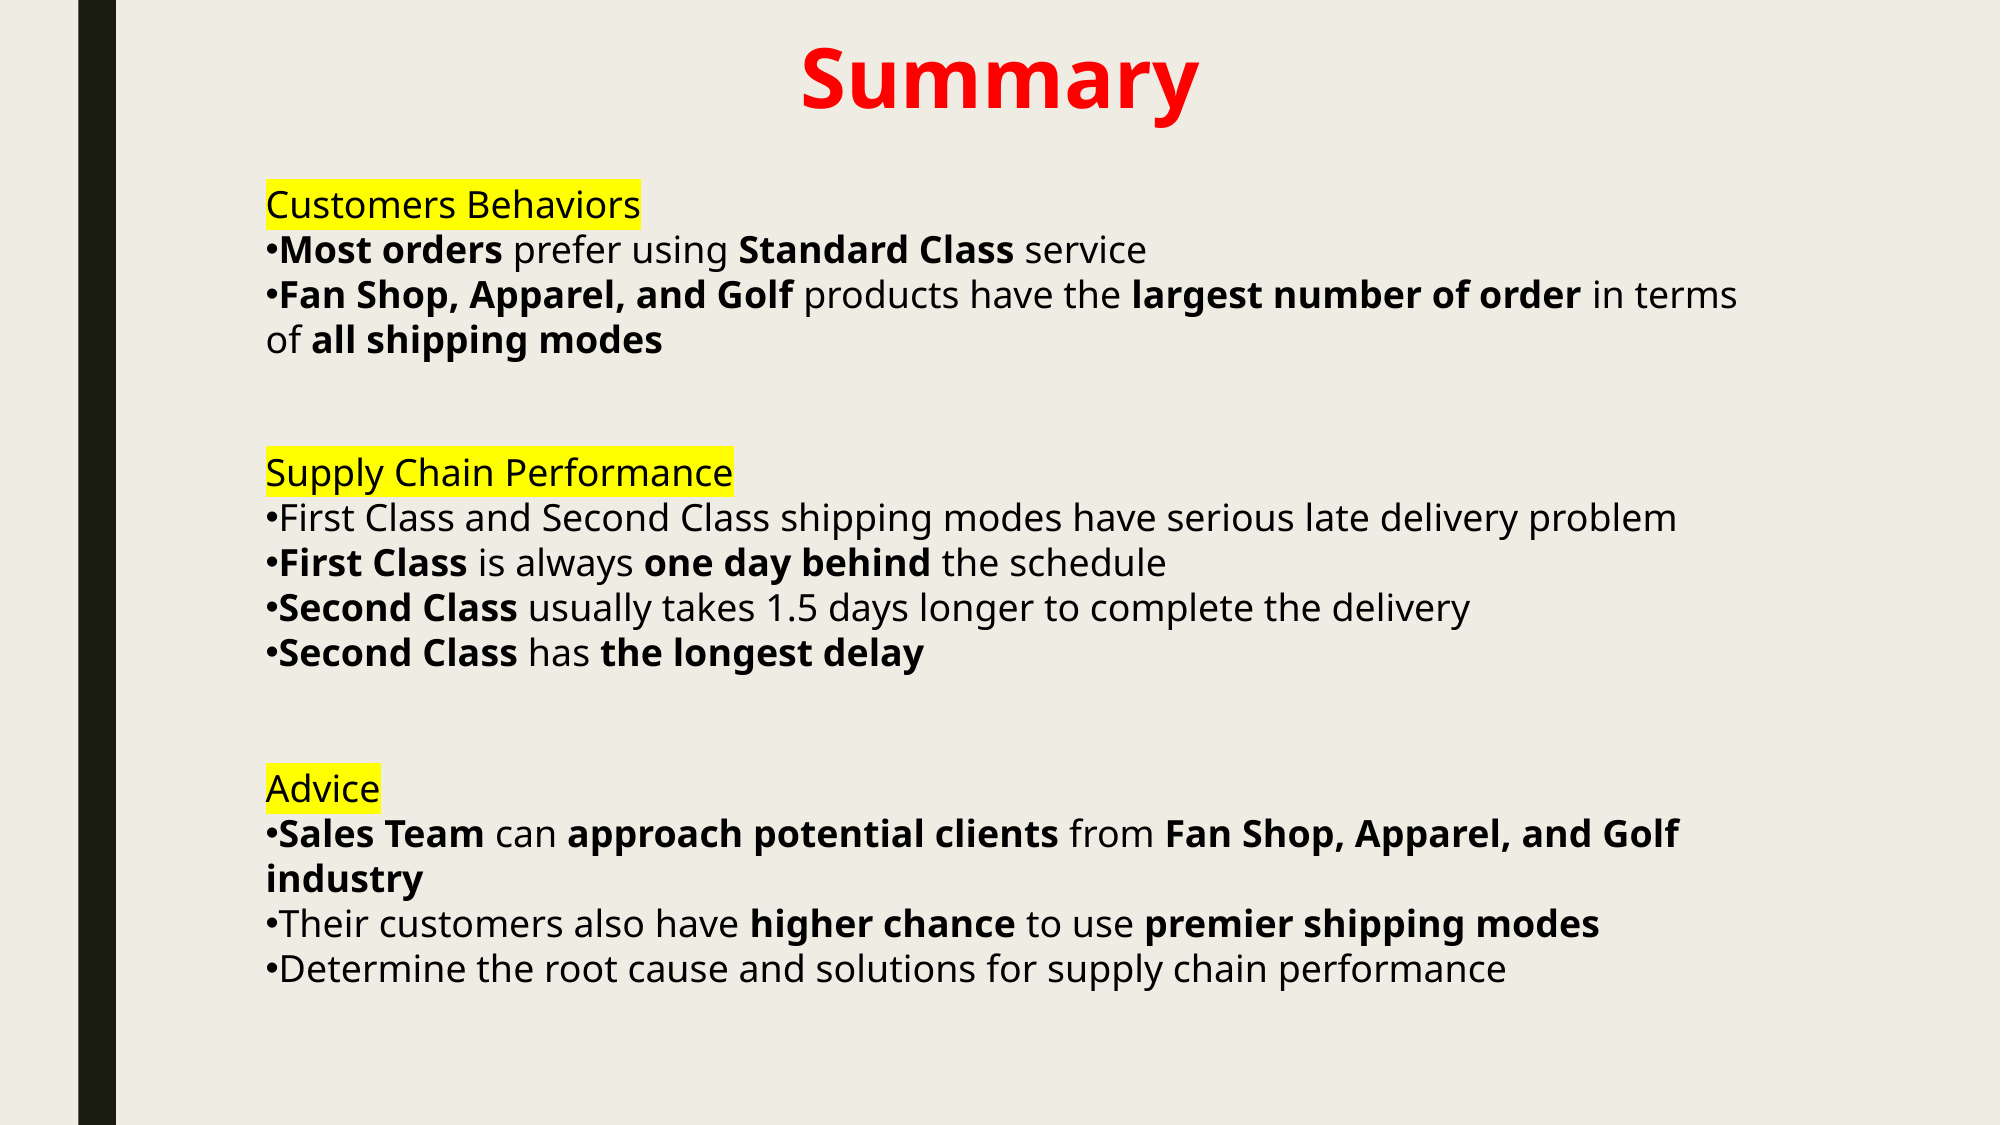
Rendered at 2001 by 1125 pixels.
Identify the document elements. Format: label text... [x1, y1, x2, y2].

text_box Customers Behaviors Most orders prefer using Standard Class service Fan Shop, Apparel, and Golf products have the largest number of order in terms of all shipping modes [250, 173, 1798, 369]
text_box Advice Sales Team can approach potential clients from Fan Shop, Apparel, and Golf industry Their customers also have higher chance to use premier shipping modes Determine the root cause and solutions for supply chain performance [250, 757, 1798, 998]
text_box Summary [500, 18, 1500, 133]
text_box Supply Chain Performance First Class and Second Class shipping modes have serious late delivery problem First Class is always one day behind the schedule Second Class usually takes 1.5 days longer to complete the delivery Second Class has the longest delay [250, 441, 1775, 681]
